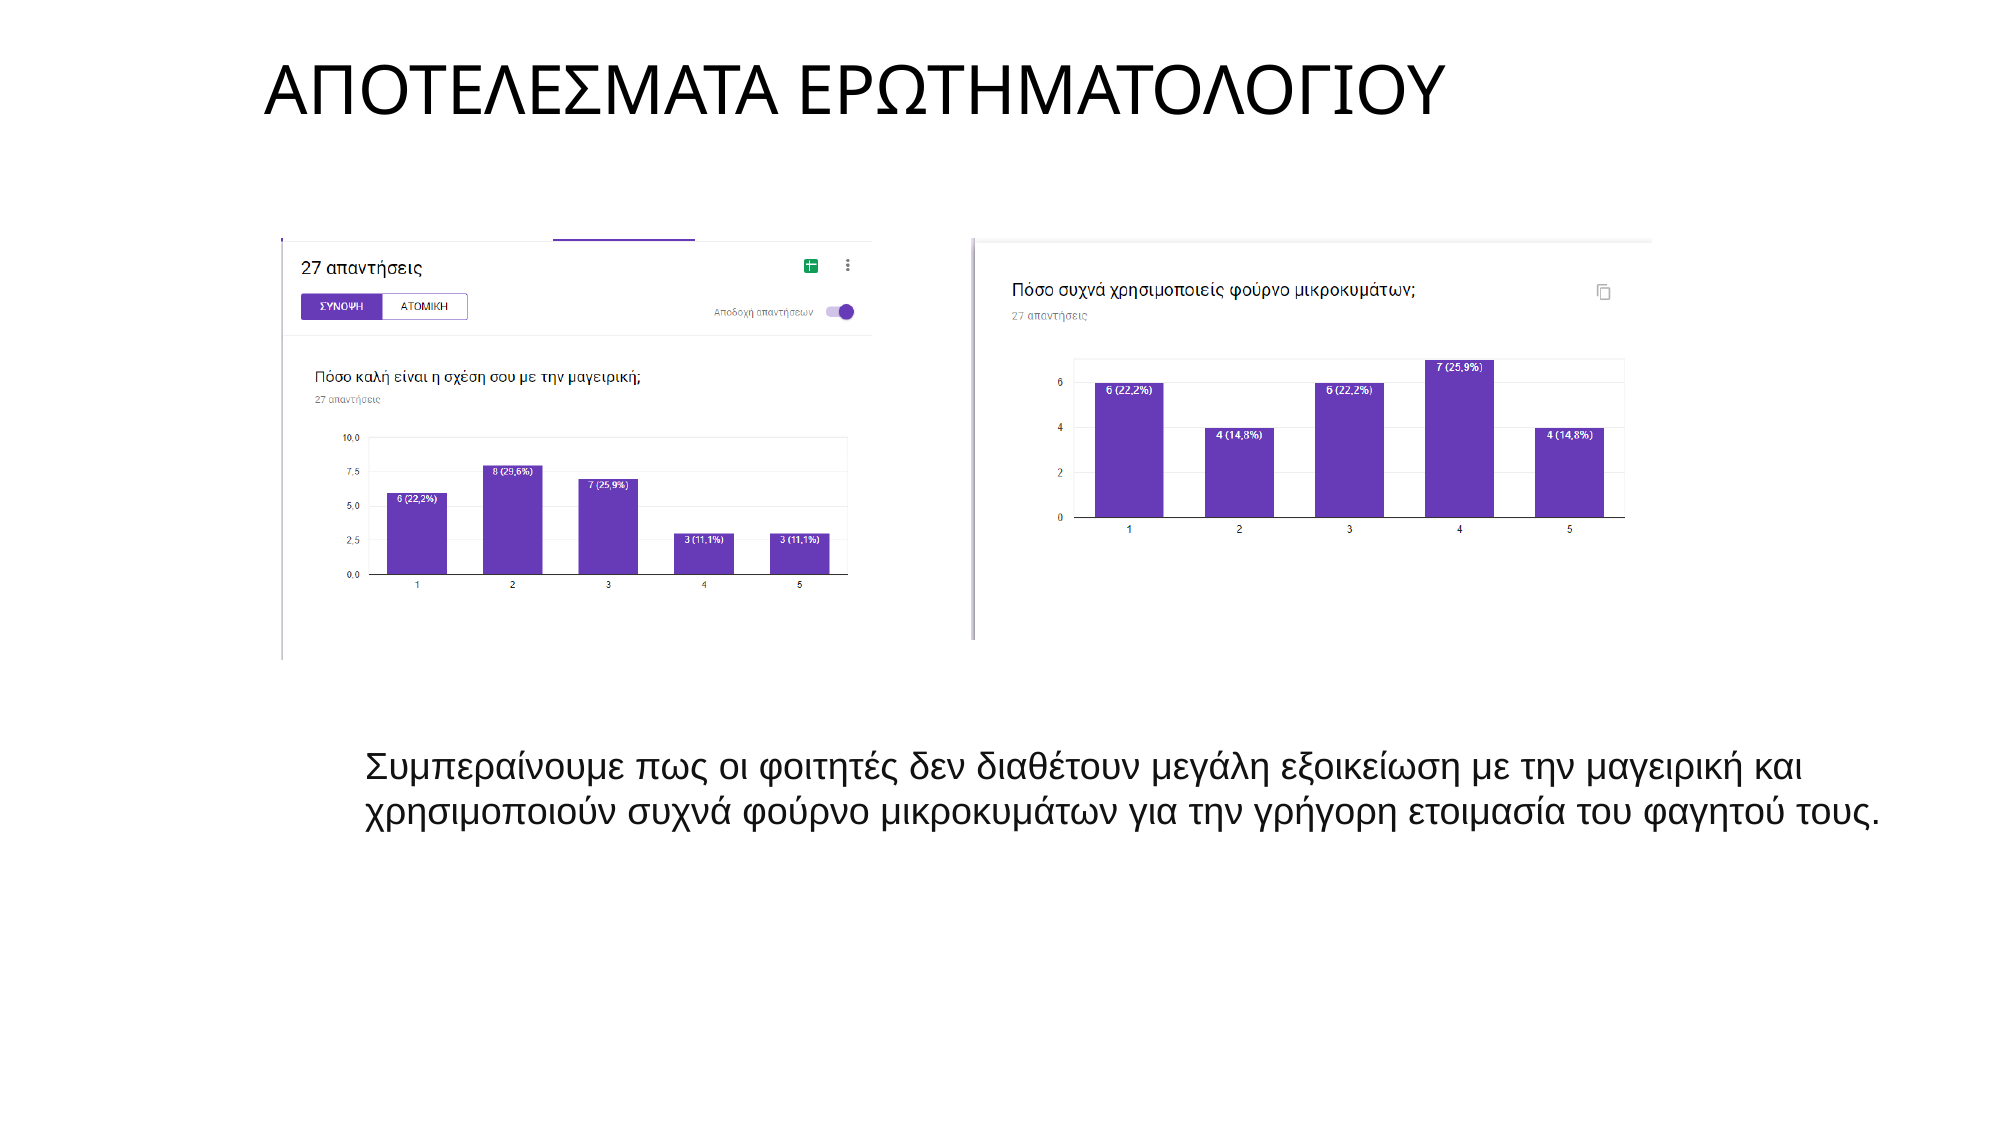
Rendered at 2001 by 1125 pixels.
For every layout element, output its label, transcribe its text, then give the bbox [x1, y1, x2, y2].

title ΑΠΟΤΕΛΕΣΜΑΤΑ ΕΡΩΤΗΜΑΤΟΛΟΓΙΟΥ [249, 44, 1600, 140]
picture [281, 238, 872, 661]
text_box Συμπεραίνουμε πως οι φοιτητές δεν διαθέτουν μεγάλη εξοικείωση με την μαγειρική και χρησιμοποιούν συχνά φούρνο μικροκυμάτων για την γρήγορη ετοιμασία του φαγητού τους. [351, 734, 1896, 839]
picture [971, 238, 1652, 640]
